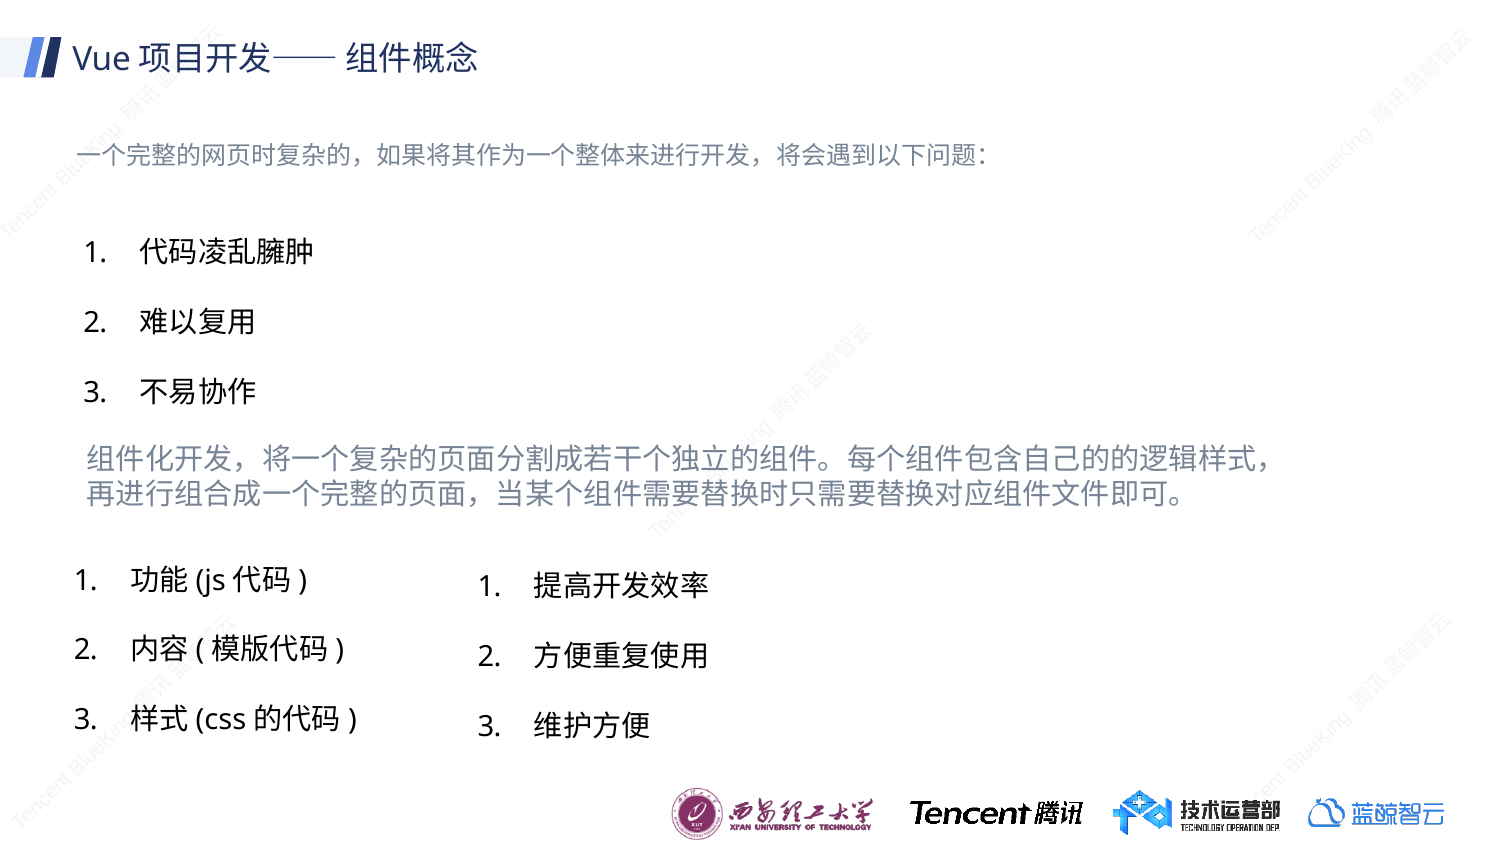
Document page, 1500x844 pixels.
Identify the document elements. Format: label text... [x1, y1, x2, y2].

text_box 组件化开发，将一个复杂的页面分割成若干个独立的组件。每个组件包含自己的的逻辑样式， 再进行组合成一个完整的页面，当某个组件需要替换时只需要替换对应组件文件即可。 [79, 432, 1294, 518]
title Vue项目开发—— 组件概念 [64, 27, 1416, 87]
picture [1305, 790, 1447, 835]
picture [904, 784, 1088, 840]
picture [1113, 790, 1280, 835]
text_box 功能(js代码) 内容(模版代码) 样式(css的代码) [66, 518, 365, 744]
picture [670, 783, 879, 844]
text_box 一个完整的网页时复杂的，如果将其作为一个整体来进行开发，将会遇到以下问题： [64, 127, 1394, 217]
text_box 提高开发效率 方便重复使用 维护方便 [470, 525, 718, 751]
text_box 代码凌乱臃肿 难以复用 不易协作 [75, 190, 323, 416]
